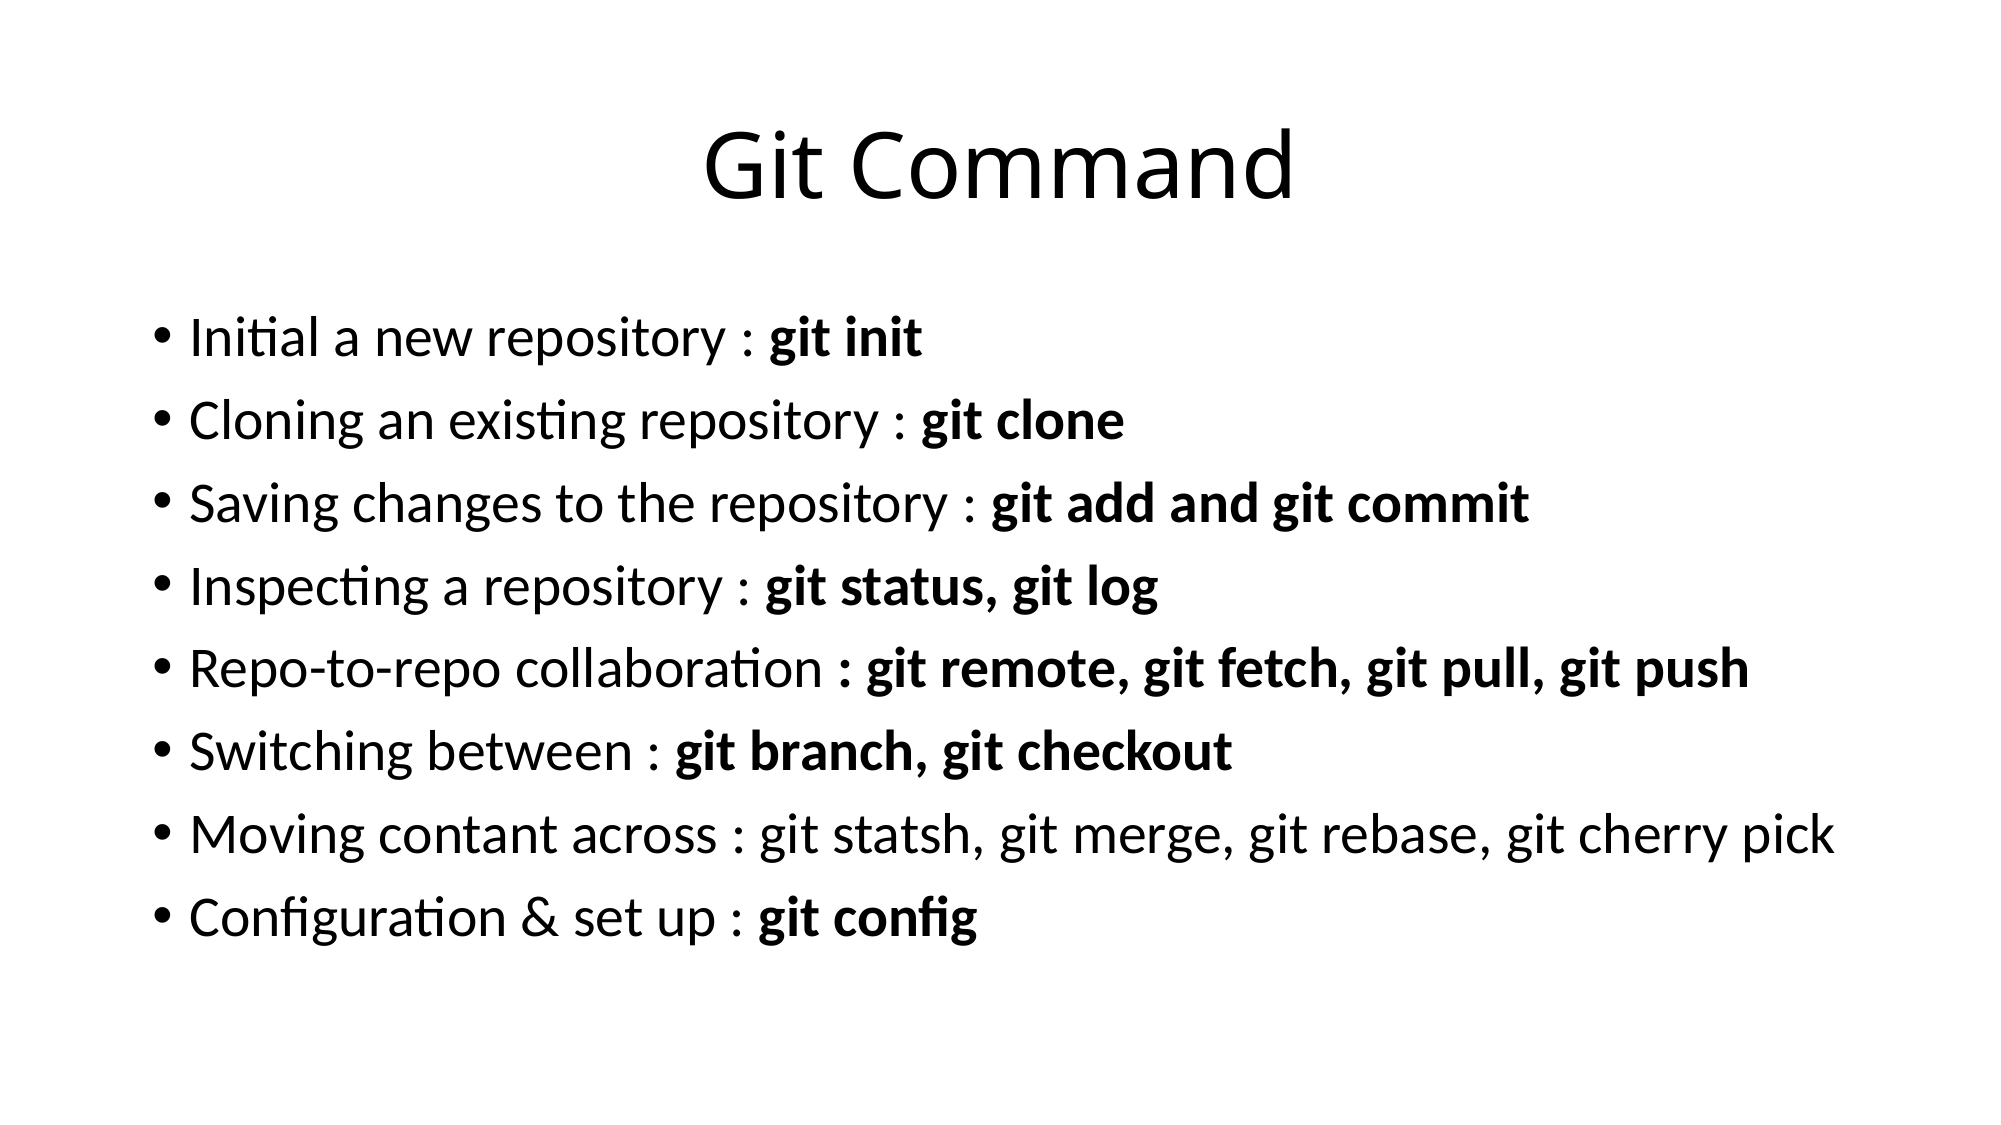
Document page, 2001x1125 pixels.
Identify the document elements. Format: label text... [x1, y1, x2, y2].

title Git Command [137, 59, 1863, 278]
list Initial a new repository : git init Cloning an existing repository : git clone Saving changes to the repository : git add and git commit Inspecting a repository : git status, git log Repo-to-repo collaboration : git remote, git fetch, git pull, git push Switching between : git branch, git checkout Moving contant across : git statsh, git merge, git rebase, git cherry pick Configuration & set up : git config [137, 299, 1863, 1014]
